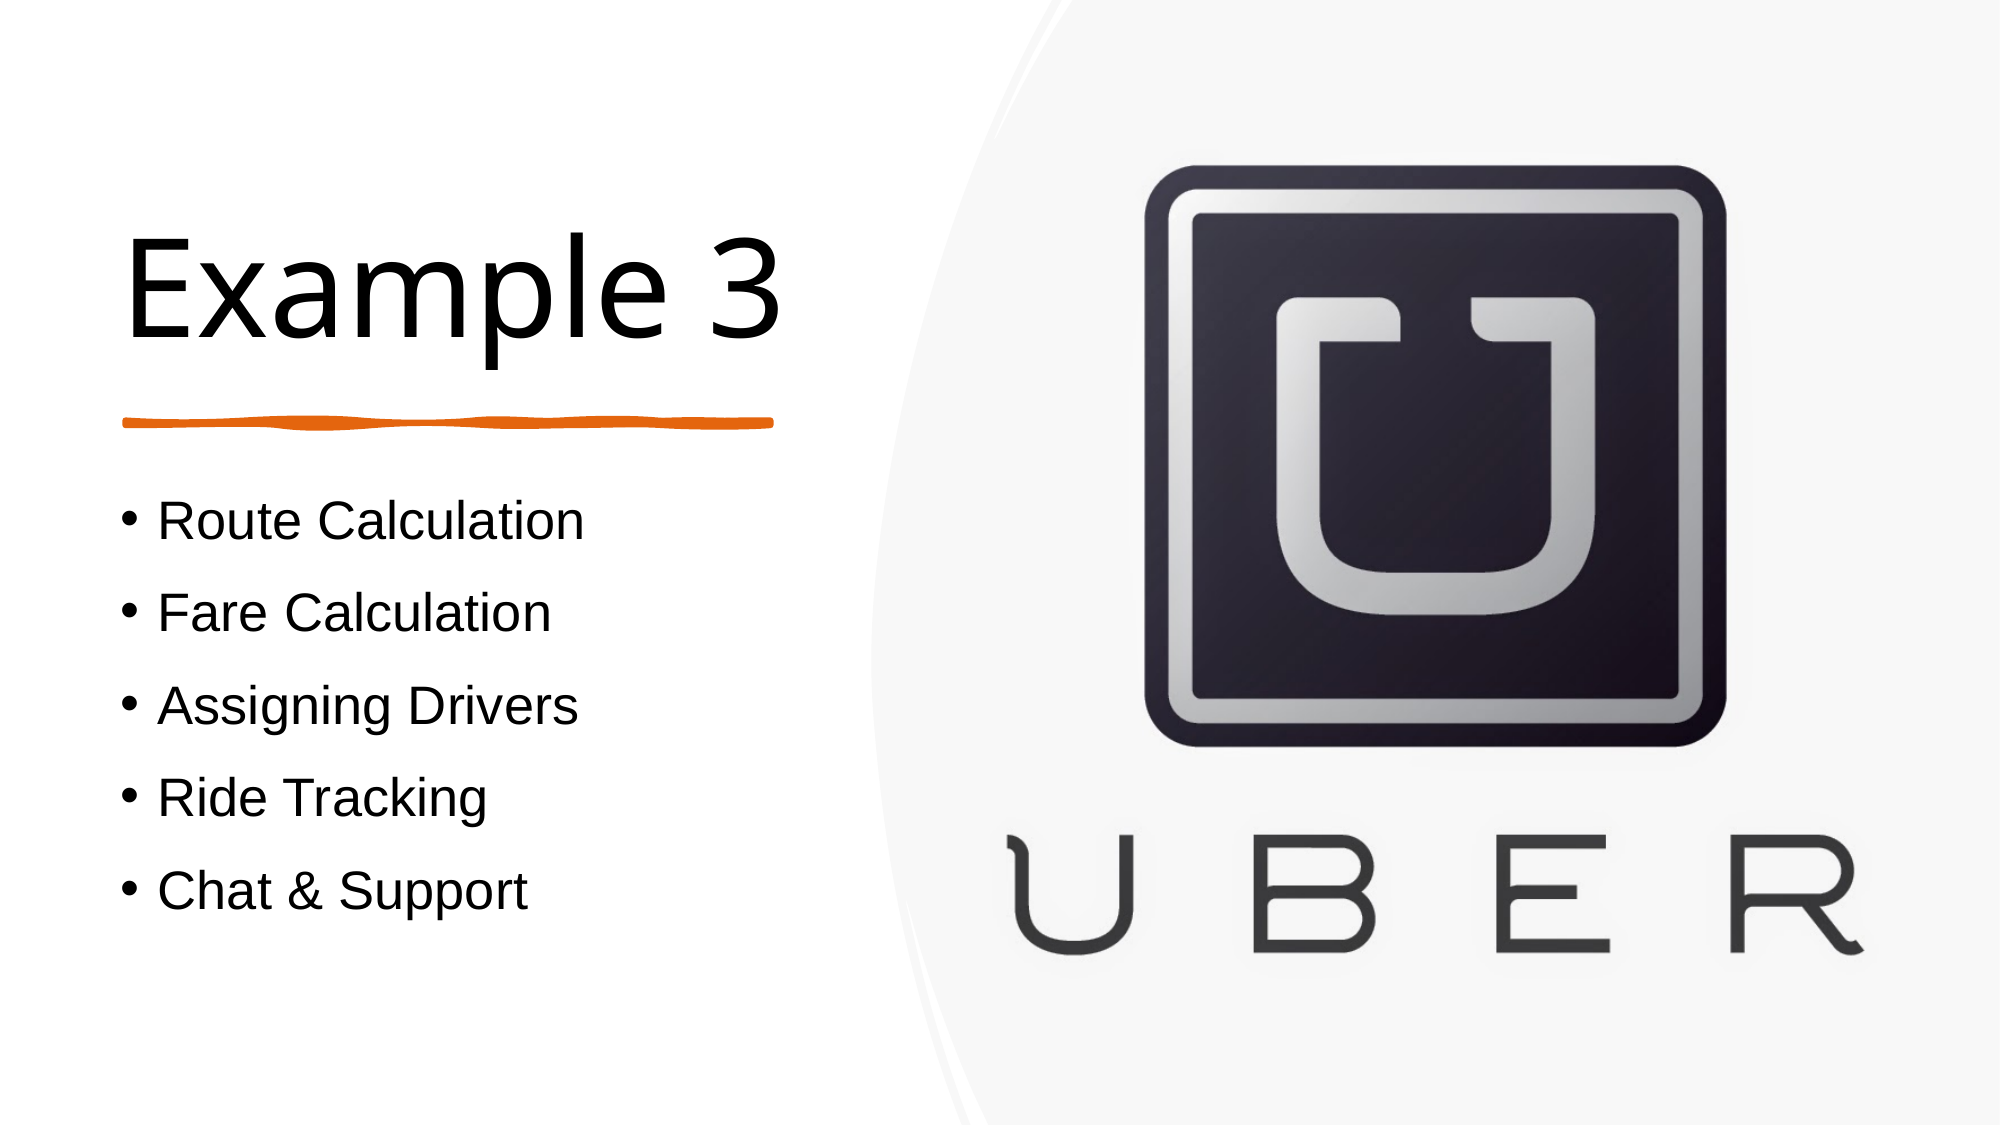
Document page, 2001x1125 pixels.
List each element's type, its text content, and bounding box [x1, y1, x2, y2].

picture [871, 0, 2000, 1125]
text_box [124, 417, 772, 429]
title Example 3 [105, 53, 871, 375]
text_box [0, 0, 871, 1125]
list Route Calculation Fare Calculation Assigning Drivers Ride Tracking Chat & Support [105, 471, 802, 1016]
